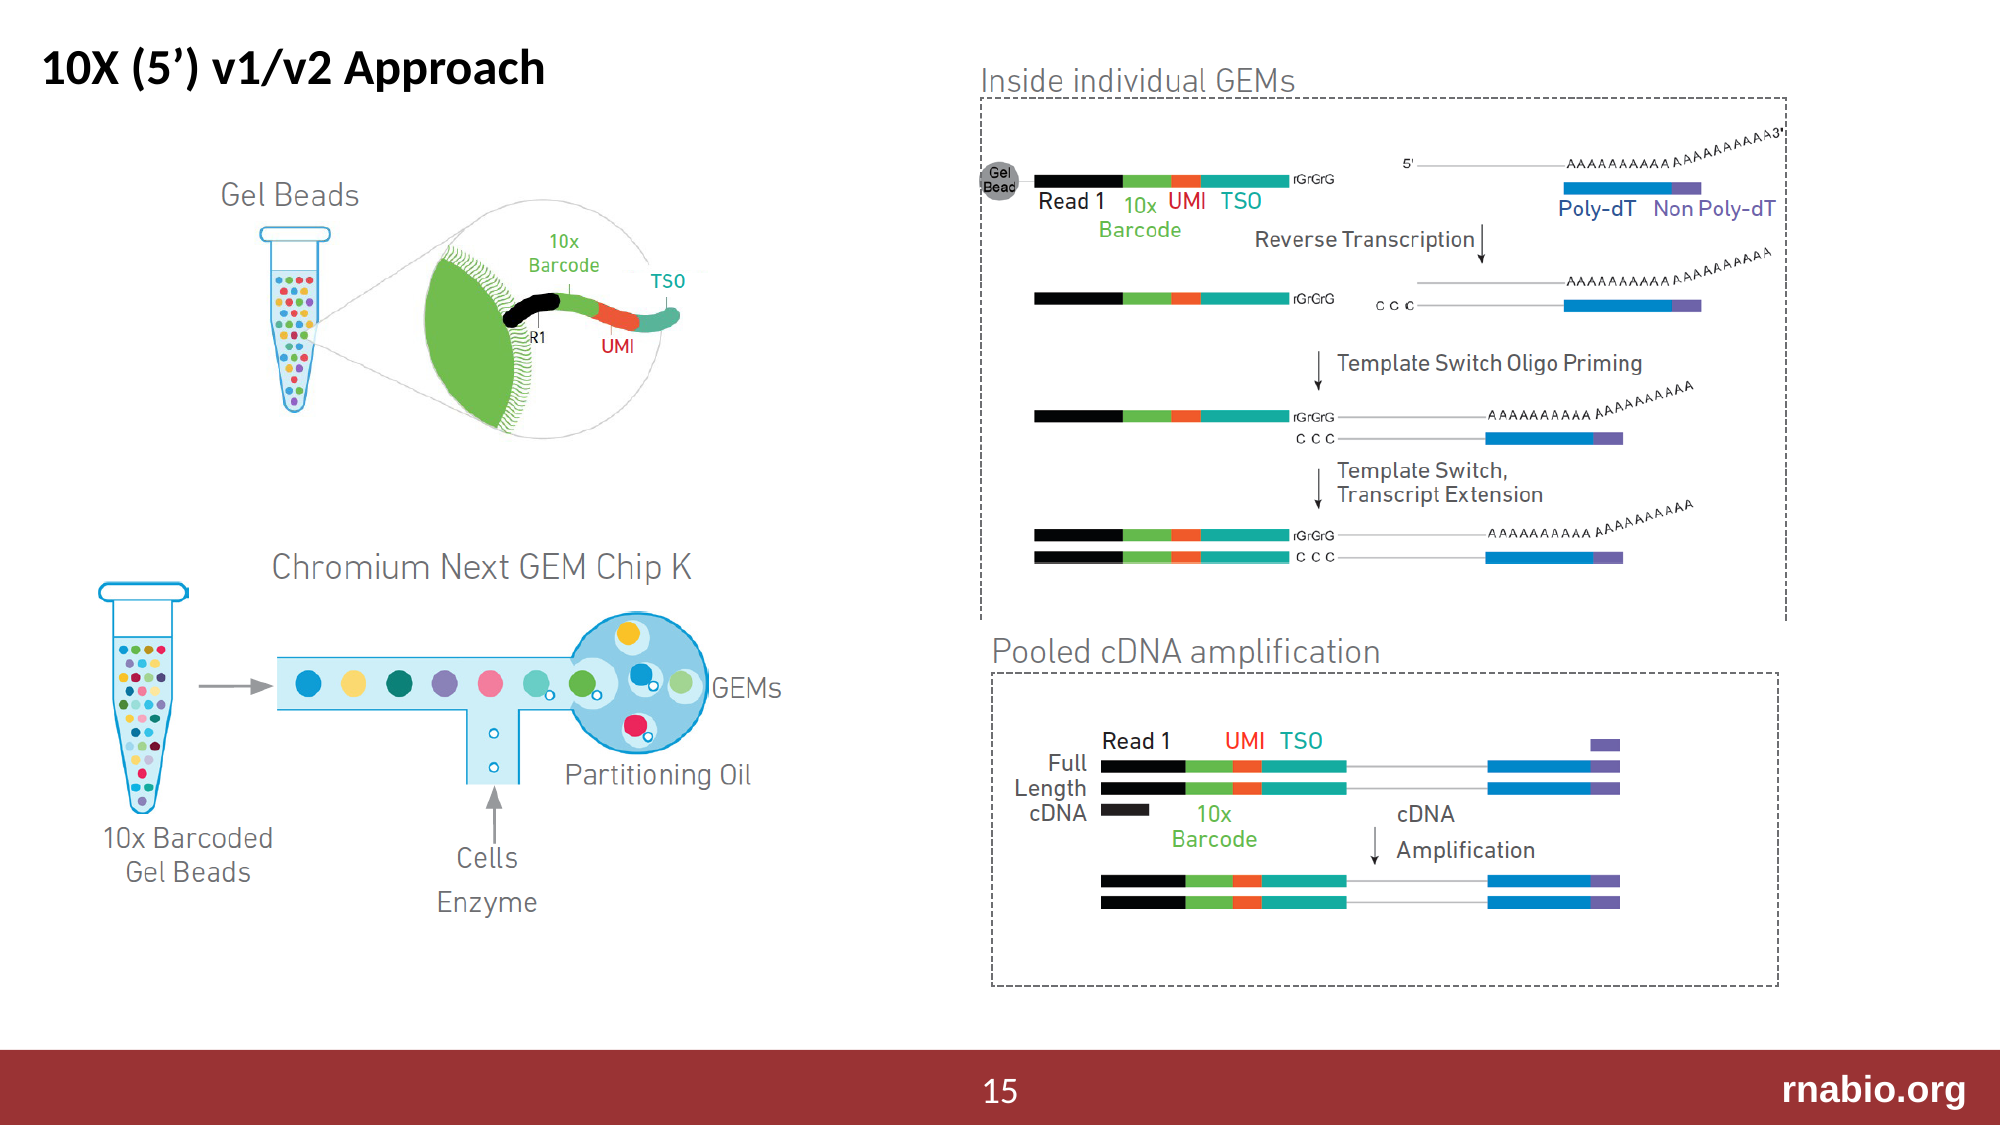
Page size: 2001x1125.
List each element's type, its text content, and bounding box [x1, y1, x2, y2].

picture [968, 49, 1811, 1002]
title 10X (5’) v1/v2 Approach [20, 20, 856, 146]
picture [79, 160, 799, 936]
